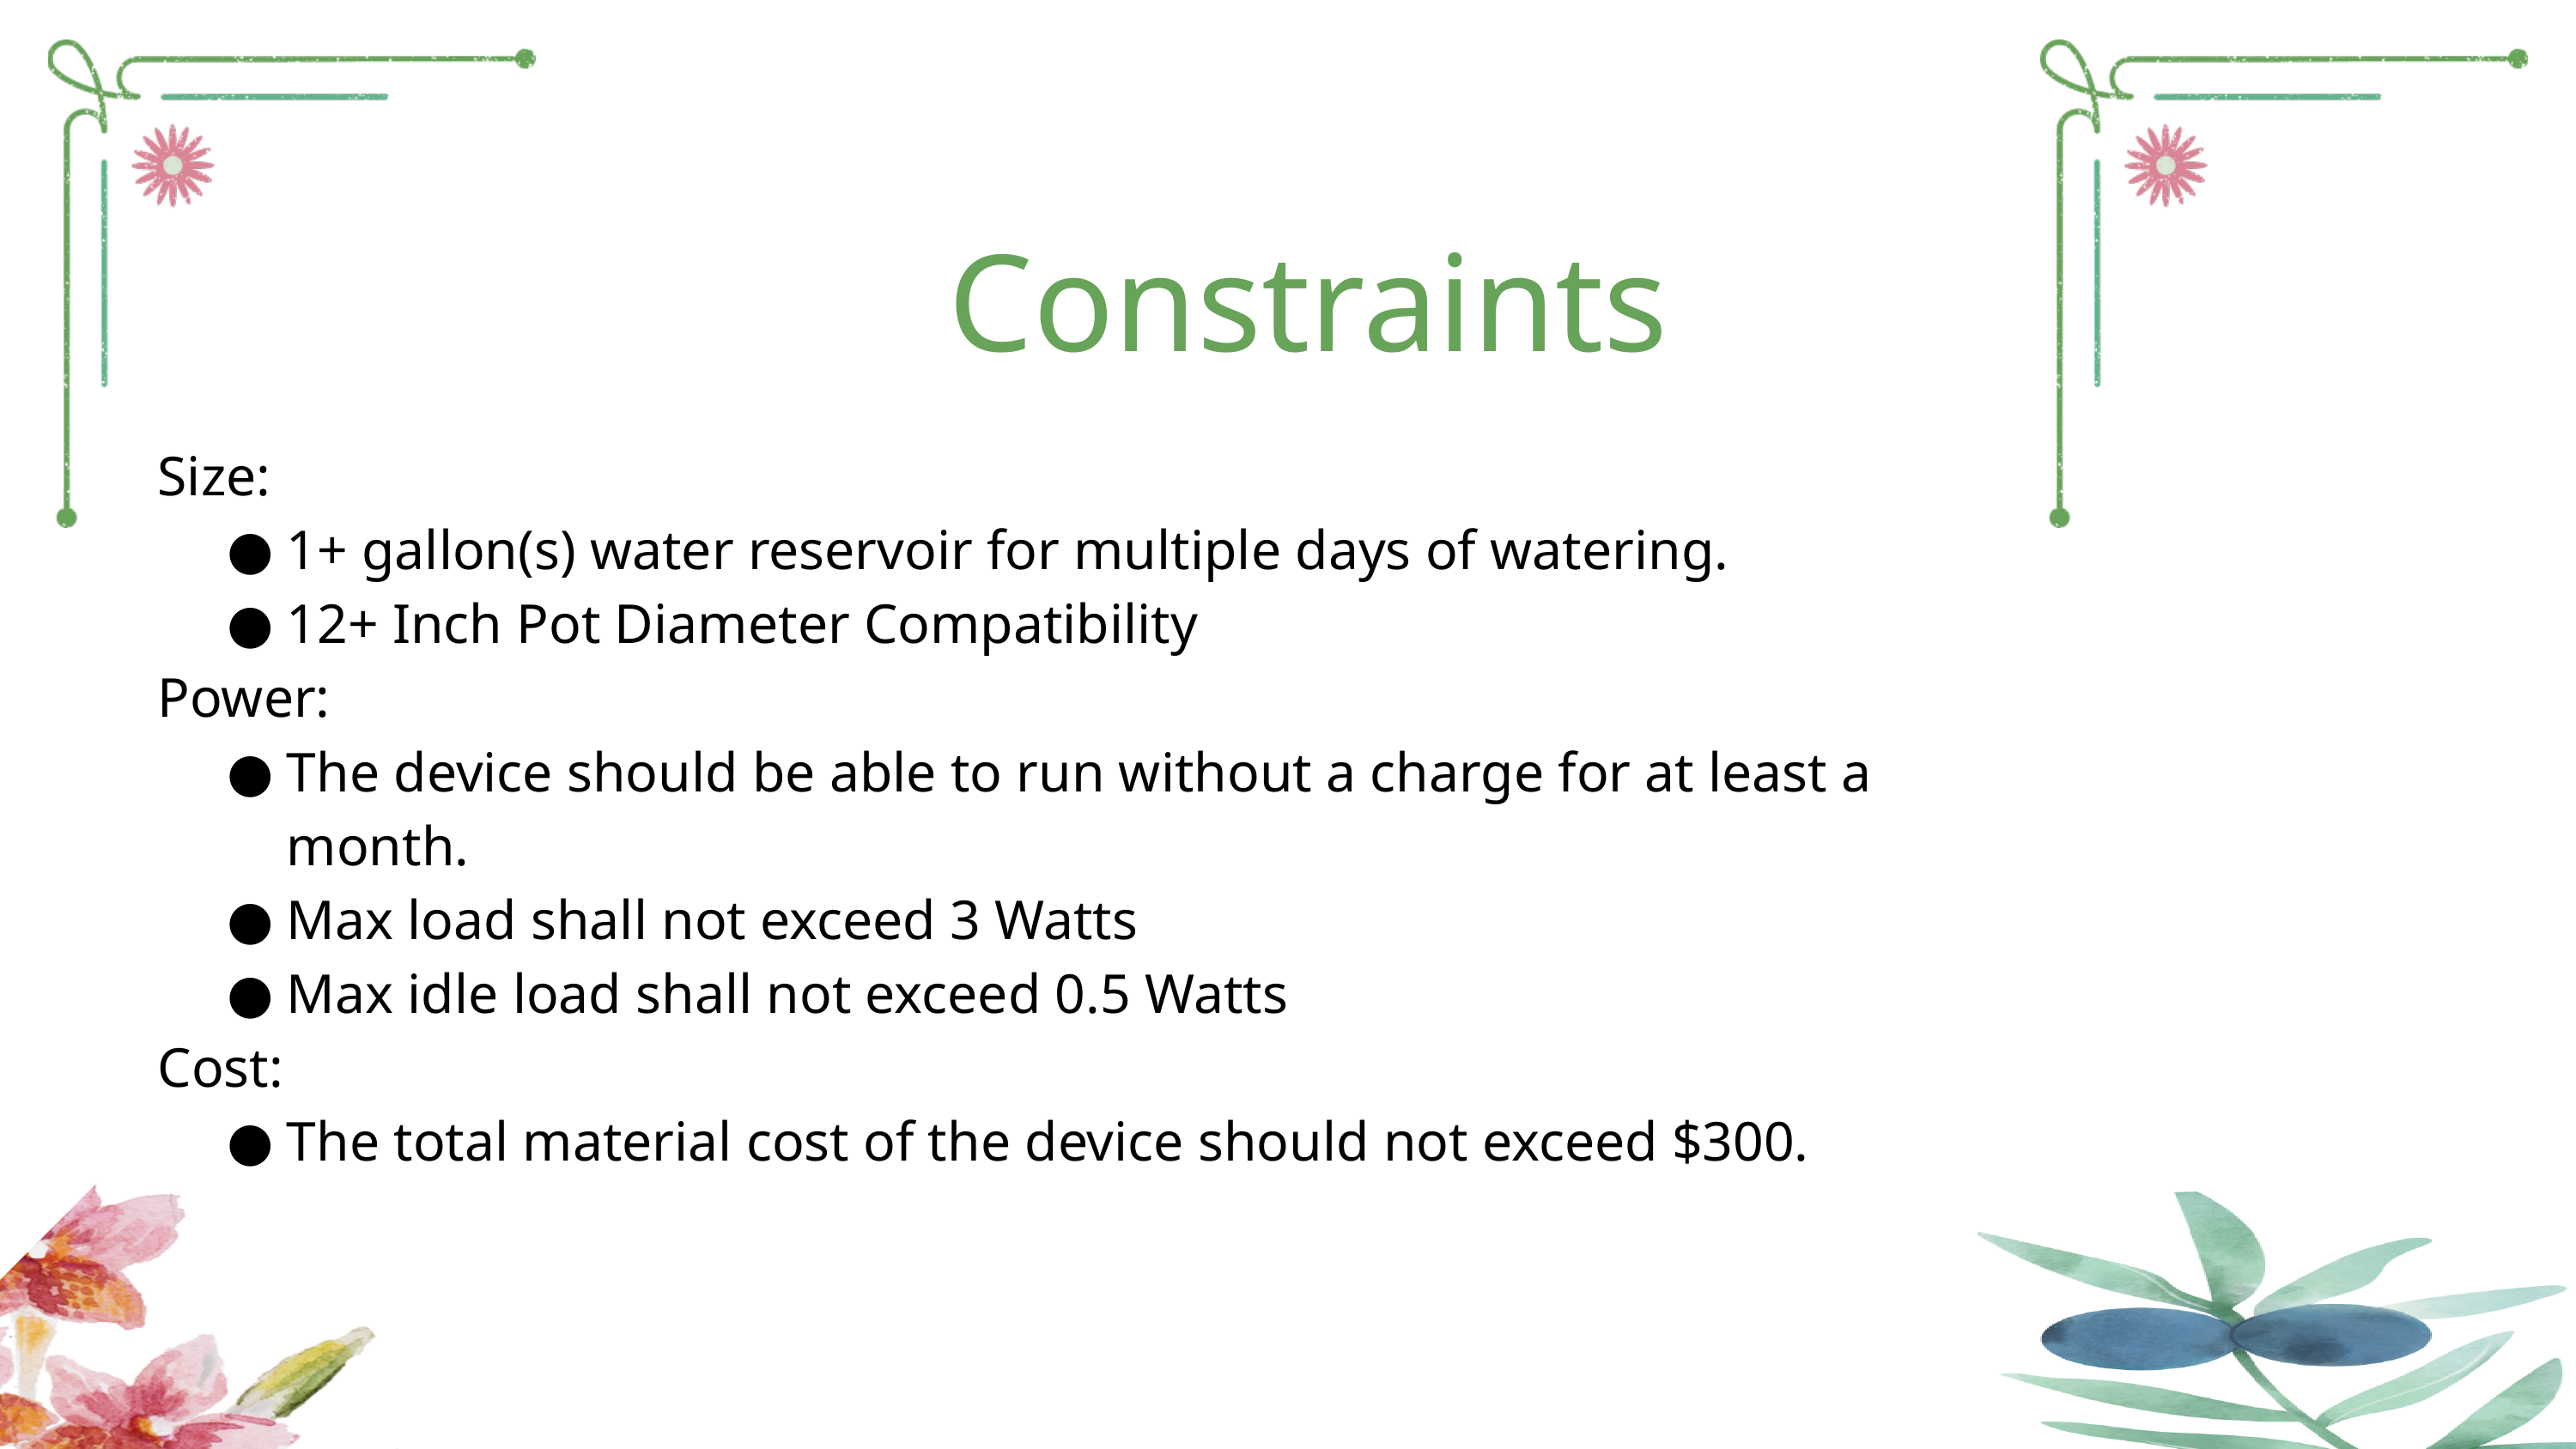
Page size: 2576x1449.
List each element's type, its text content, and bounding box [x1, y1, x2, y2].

text_box [0, 1120, 480, 1449]
text_box Constraints [536, 153, 2039, 379]
text_box [1977, 1184, 2576, 1449]
text_box [47, 39, 536, 529]
text_box [2039, 39, 2529, 529]
text_box Size: 1+ gallon(s) water reservoir for multiple days of watering. 12+ Inch Pot Diameter Compatibility Power: The device should be able to run without a charge for at least a month. Max load shall not exceed 3 Watts Max idle load shall not exceed 0.5 Watts Cost: The total material cost of the device should not exceed $300. [144, 419, 2067, 1120]
